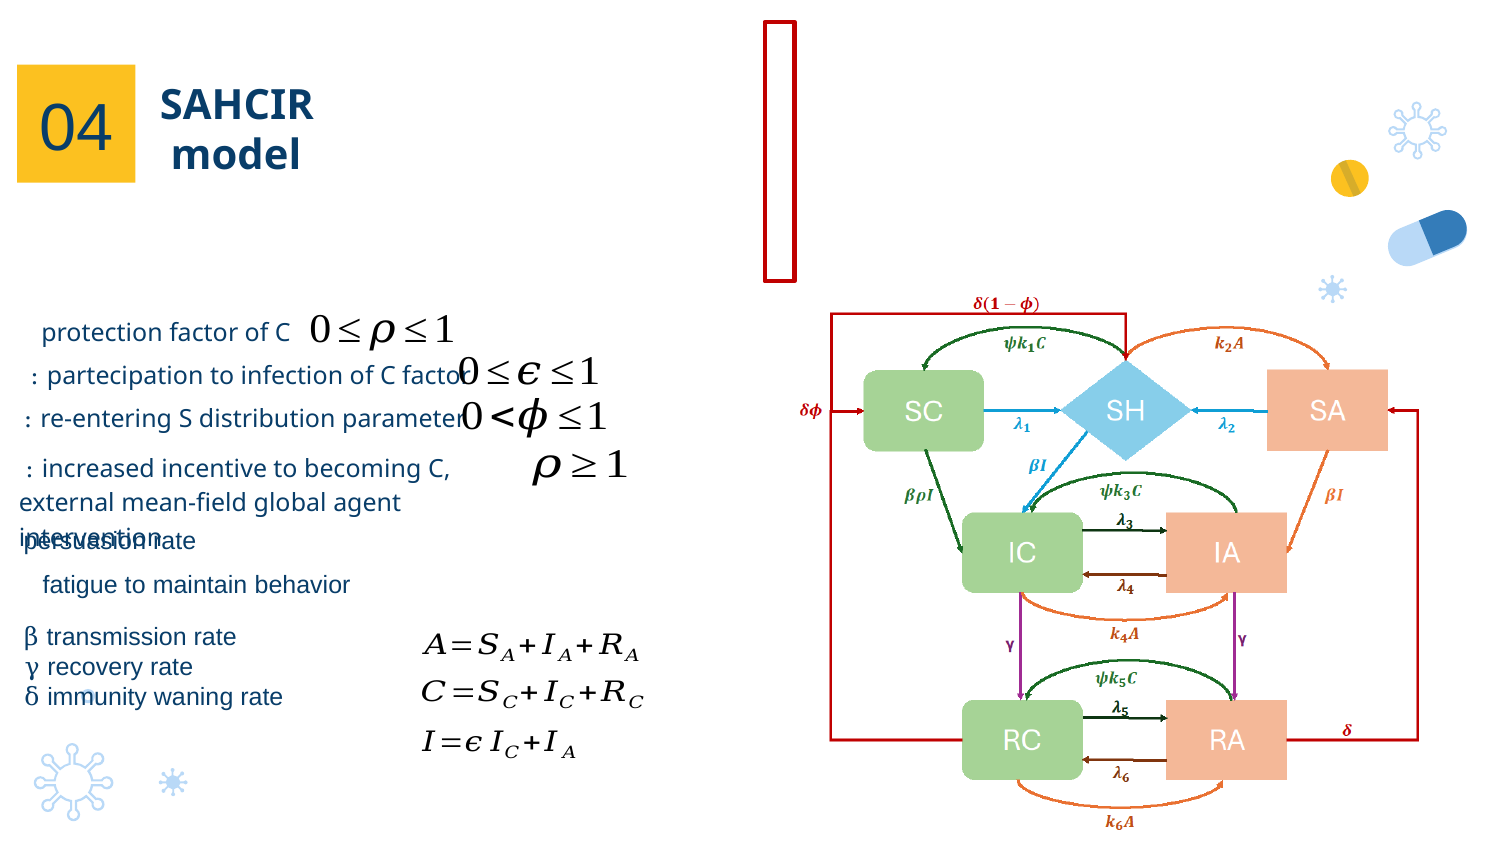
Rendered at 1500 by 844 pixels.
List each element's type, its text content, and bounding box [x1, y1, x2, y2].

text_box SAHCIR model [145, 74, 351, 193]
text_box [1321, 274, 1344, 287]
text_box 04 [17, 64, 136, 183]
text_box β transmission rate γ recovery rate δ immunity waning rate [8, 617, 342, 719]
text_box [781, 288, 1460, 844]
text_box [1328, 159, 1372, 198]
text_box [8, 516, 445, 609]
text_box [420, 629, 645, 763]
